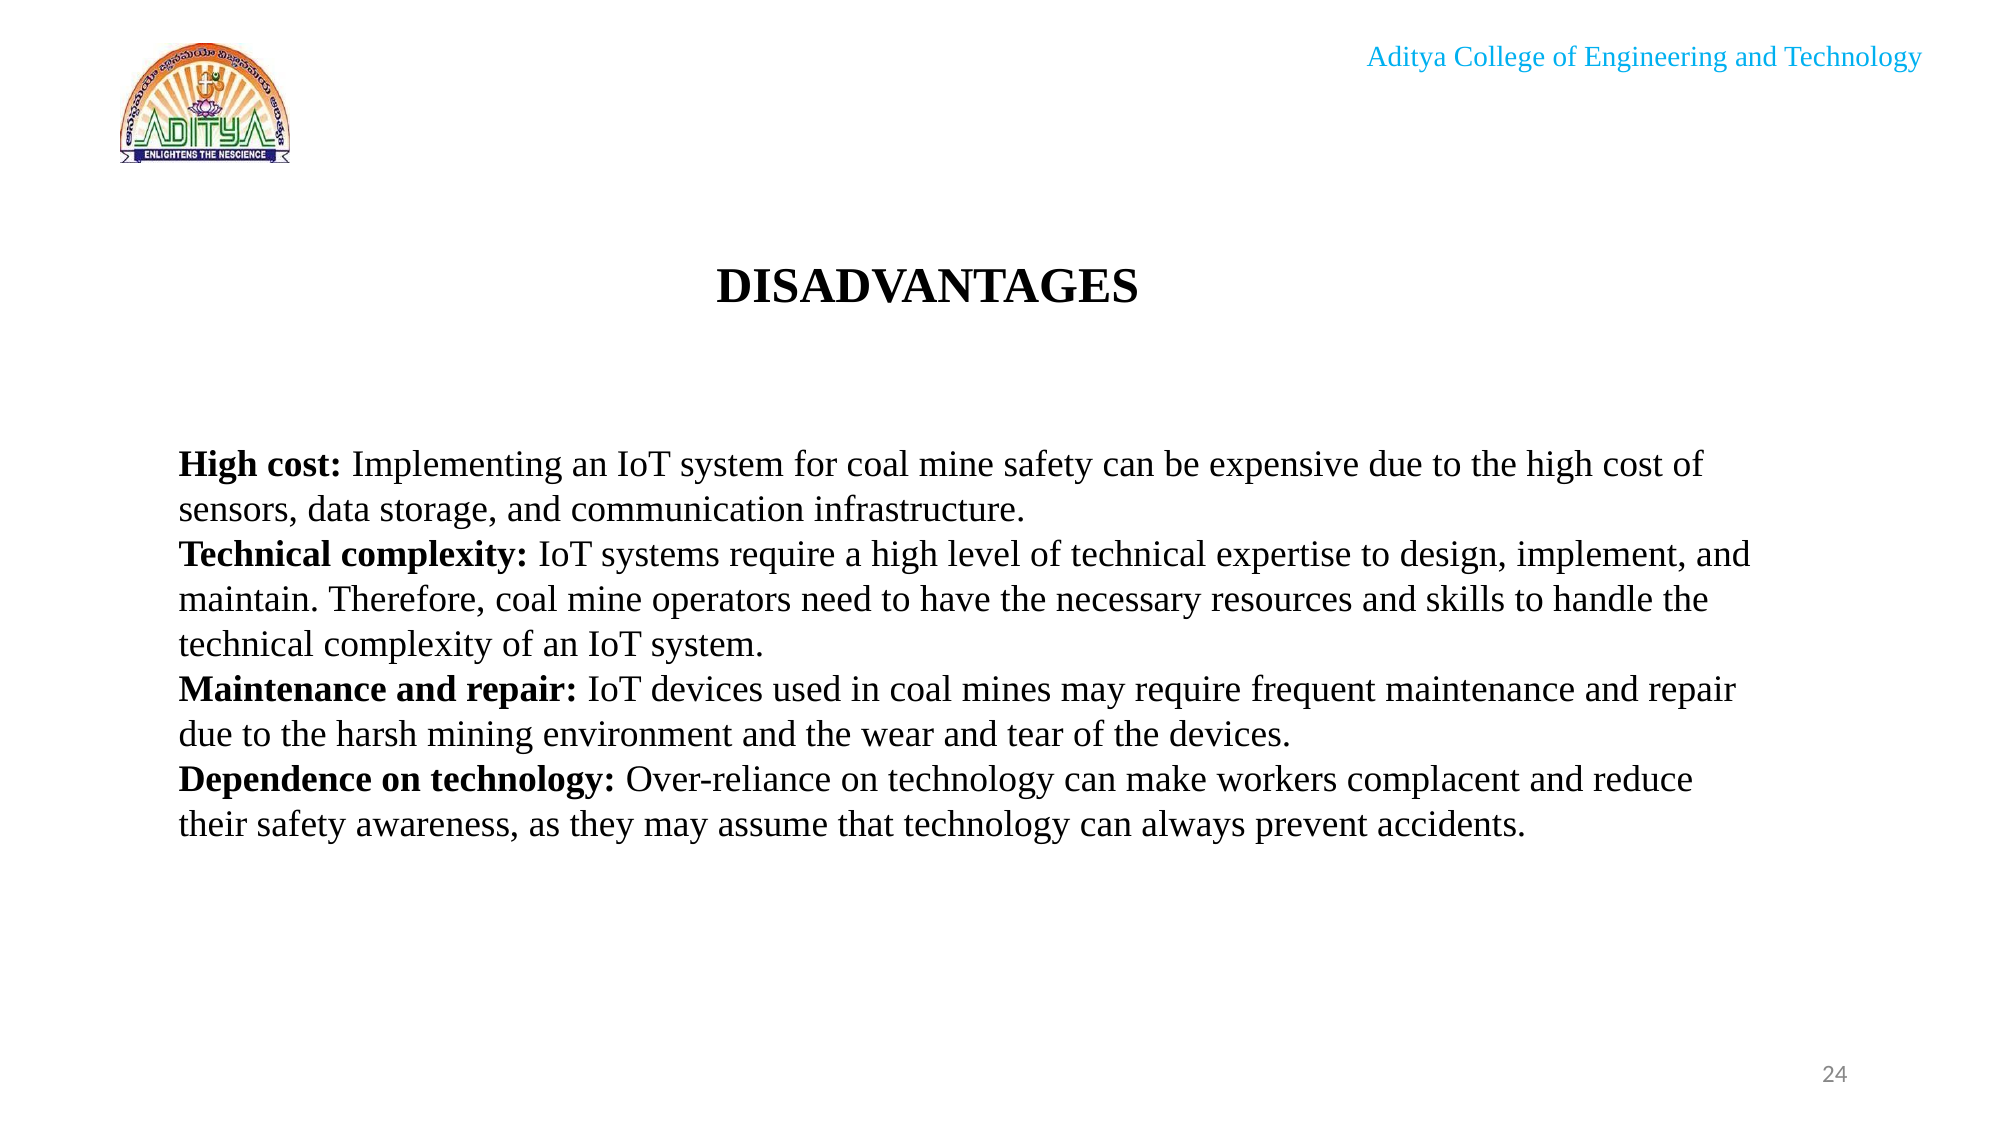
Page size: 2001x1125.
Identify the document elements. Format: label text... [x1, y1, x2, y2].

text_box Aditya College of Engineering and Technology [1351, 29, 1938, 80]
slide_number 24 [1779, 1042, 1863, 1103]
picture [119, 42, 290, 163]
text_box High cost: Implementing an IoT system for coal mine safety can be expensive due to the high cost of sensors, data storage, and communication infrastructure. Technical complexity: IoT systems require a high level of technical expertise to design, implement, and maintain. Therefore, coal mine operators need to have the necessary resources and skills to handle the technical complexity of an IoT system. Maintenance and repair: IoT devices used in coal mines may require frequent maintenance and repair due to the harsh mining environment and the wear and tear of the devices. Dependence on technology: Over-reliance on technology can make workers complacent and reduce their safety awareness, as they may assume that technology can always prevent accidents. [163, 431, 1779, 1125]
text_box DISADVANTAGES [163, 185, 1814, 381]
